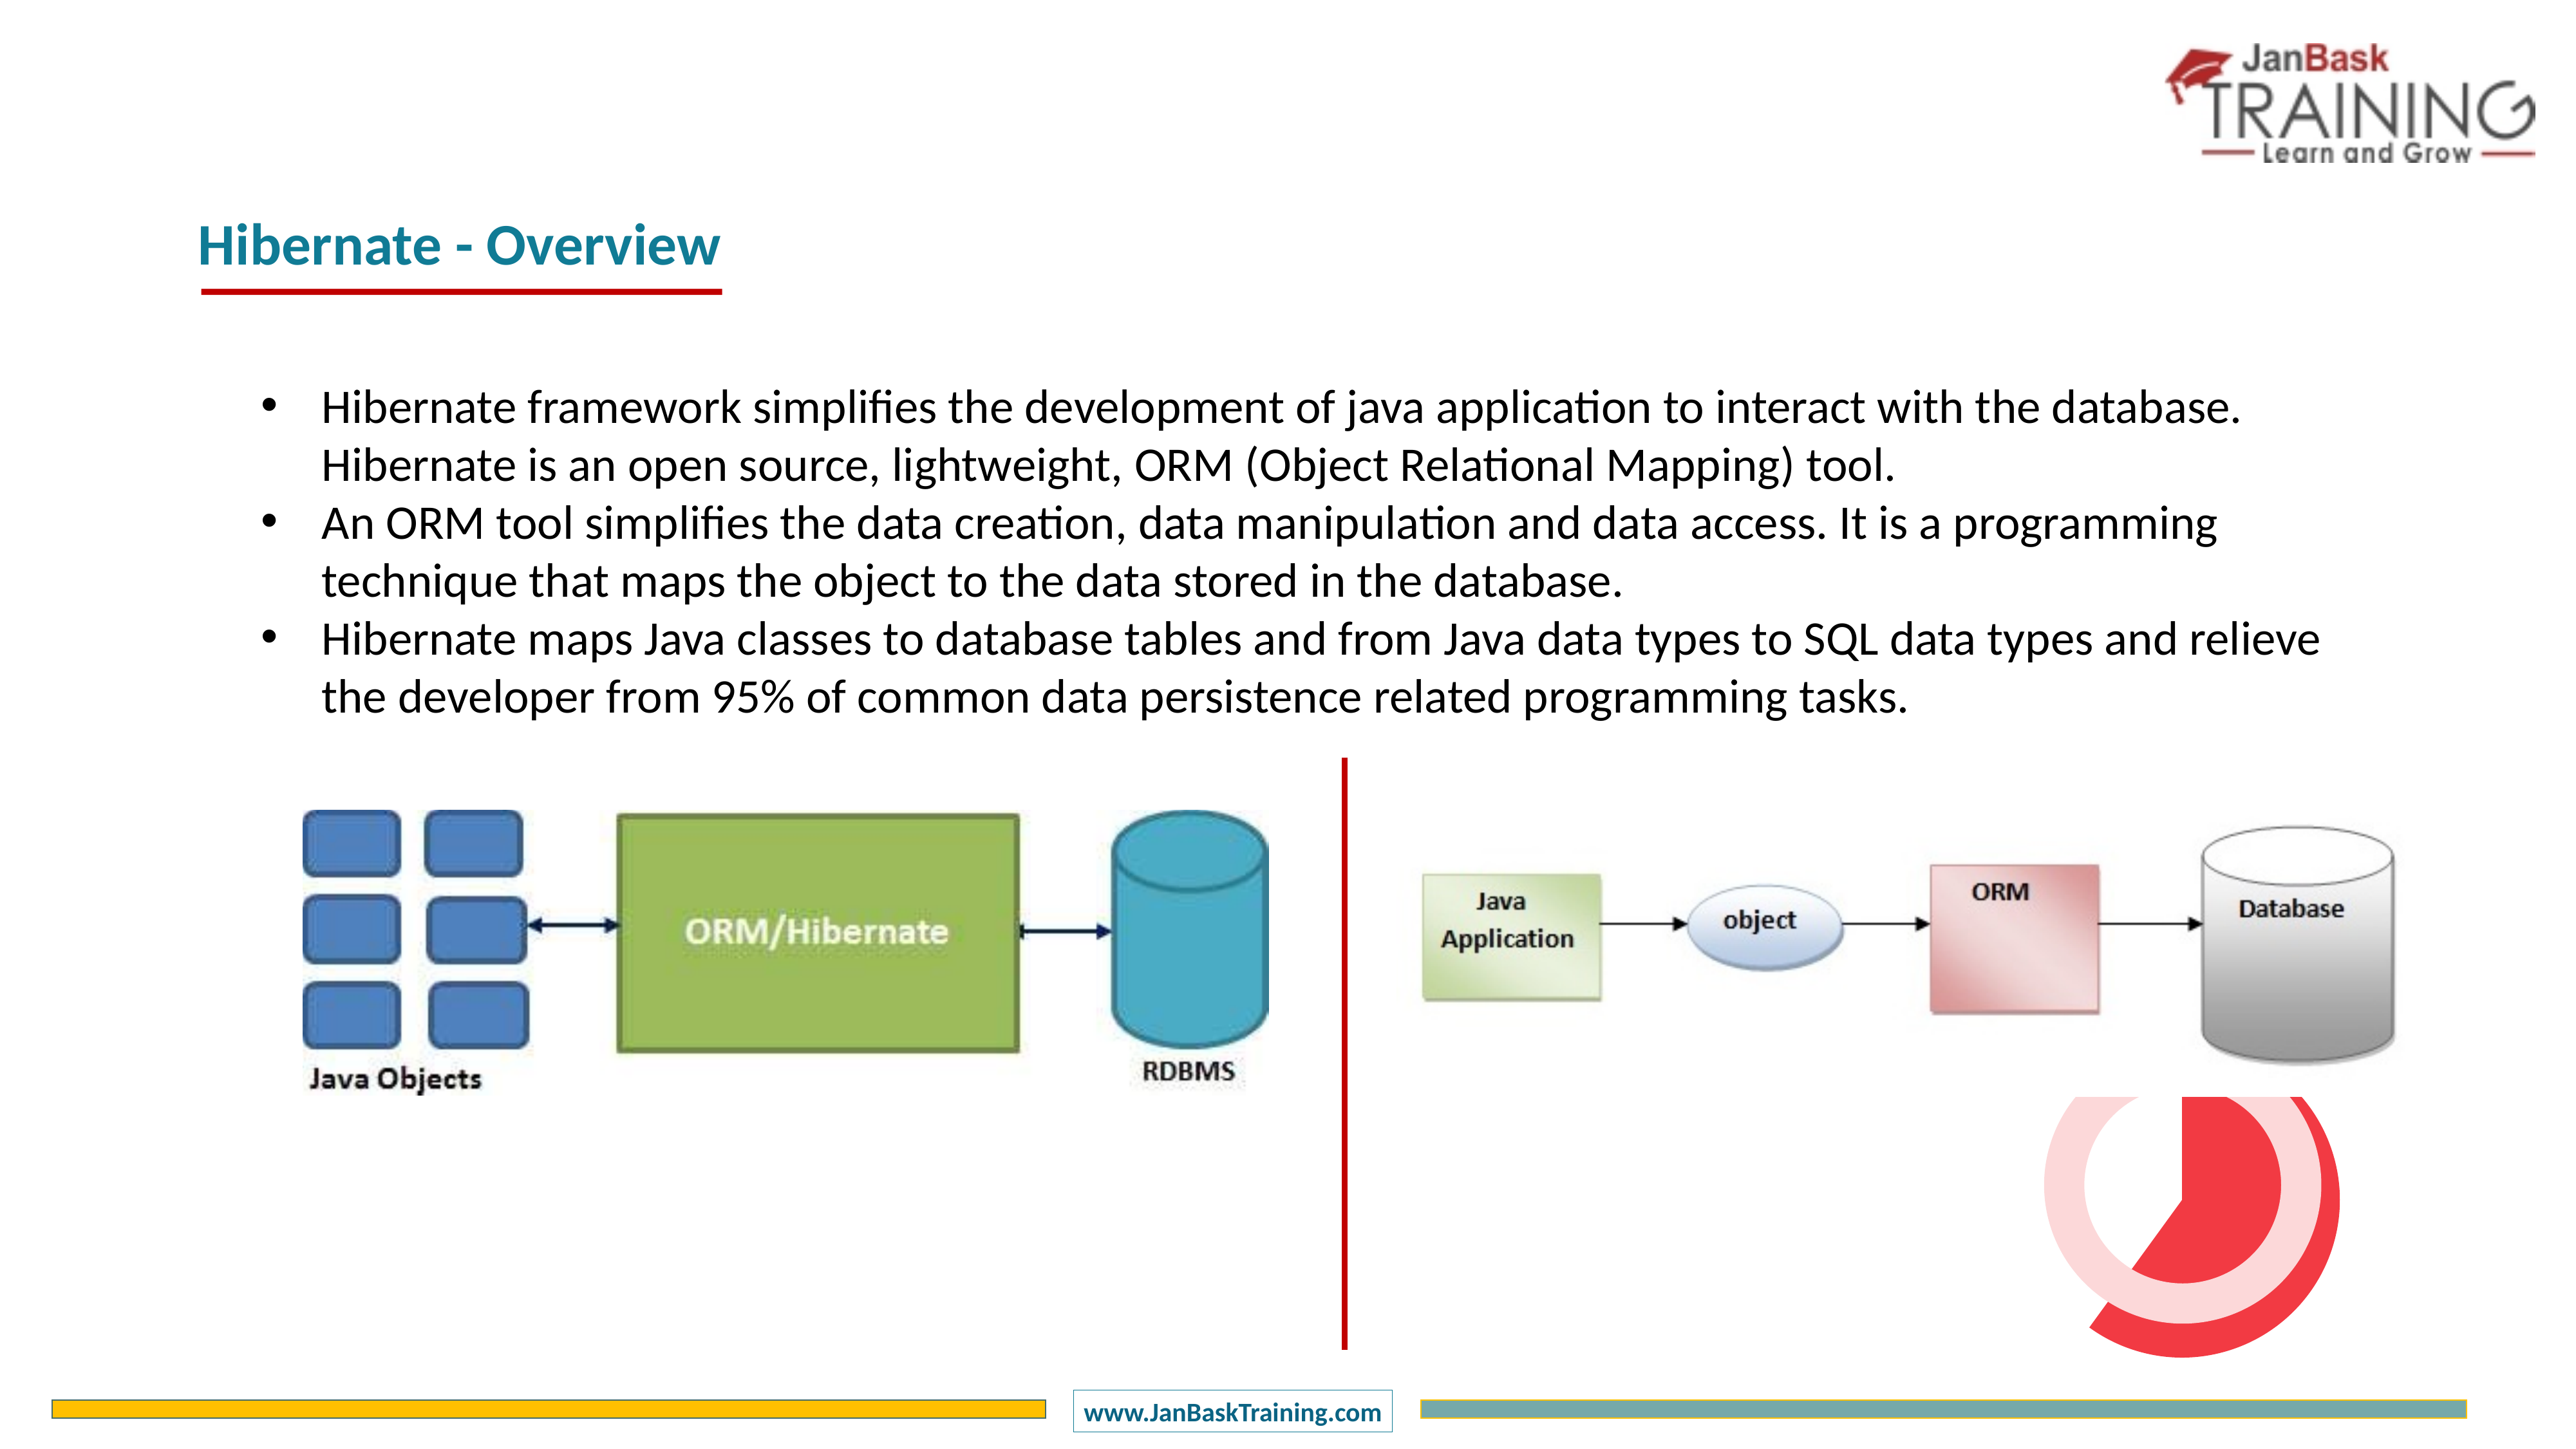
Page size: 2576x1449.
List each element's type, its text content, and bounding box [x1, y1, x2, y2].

picture [2165, 43, 2535, 163]
text_box Hibernate - Overview [193, 201, 2000, 282]
picture [303, 810, 1269, 1096]
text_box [2022, 1097, 2342, 1360]
text_box Hibernate framework simplifies the development of java application to interact with the database. Hibernate is an open source, lightweight, ORM (Object Relational Mapping) tool. An ORM tool simplifies the data creation, data manipulation and data access. It is a programming technique that maps the object to the data stored in the database. Hibernate maps Java classes to database tables and from Java data types to SQL data types and relieve the developer from 95% of common data persistence related programming tasks. [256, 370, 2367, 727]
picture [1396, 809, 2444, 1097]
